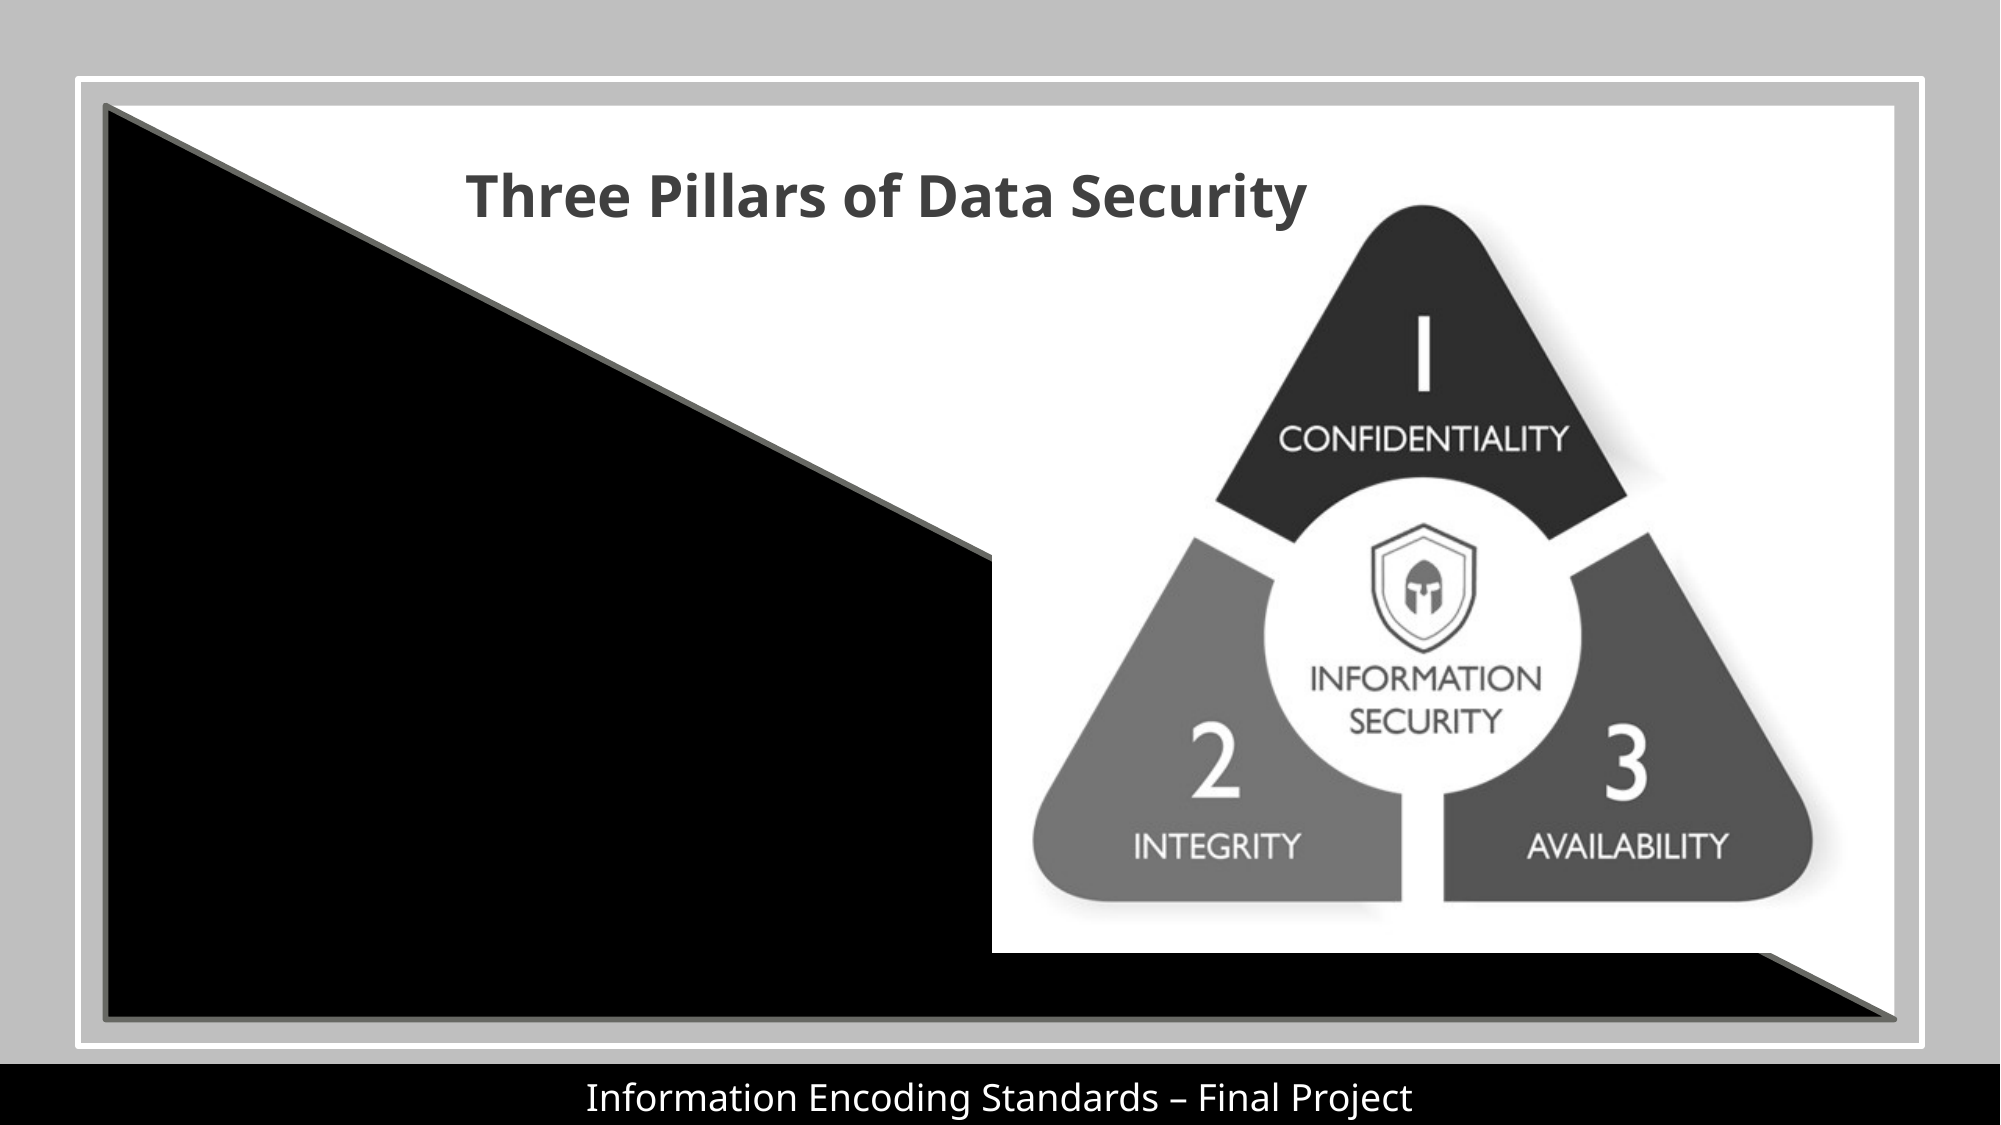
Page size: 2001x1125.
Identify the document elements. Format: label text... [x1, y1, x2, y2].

text_box [75, 76, 1925, 1049]
text_box [0, 0, 2000, 1064]
text_box Information Encoding Standards – Final Project [0, 1064, 2000, 1125]
picture [992, 171, 1852, 954]
text_box Three Pillars of Data Security [450, 151, 1323, 237]
text_box [109, 103, 1897, 1017]
text_box [102, 102, 1898, 1023]
